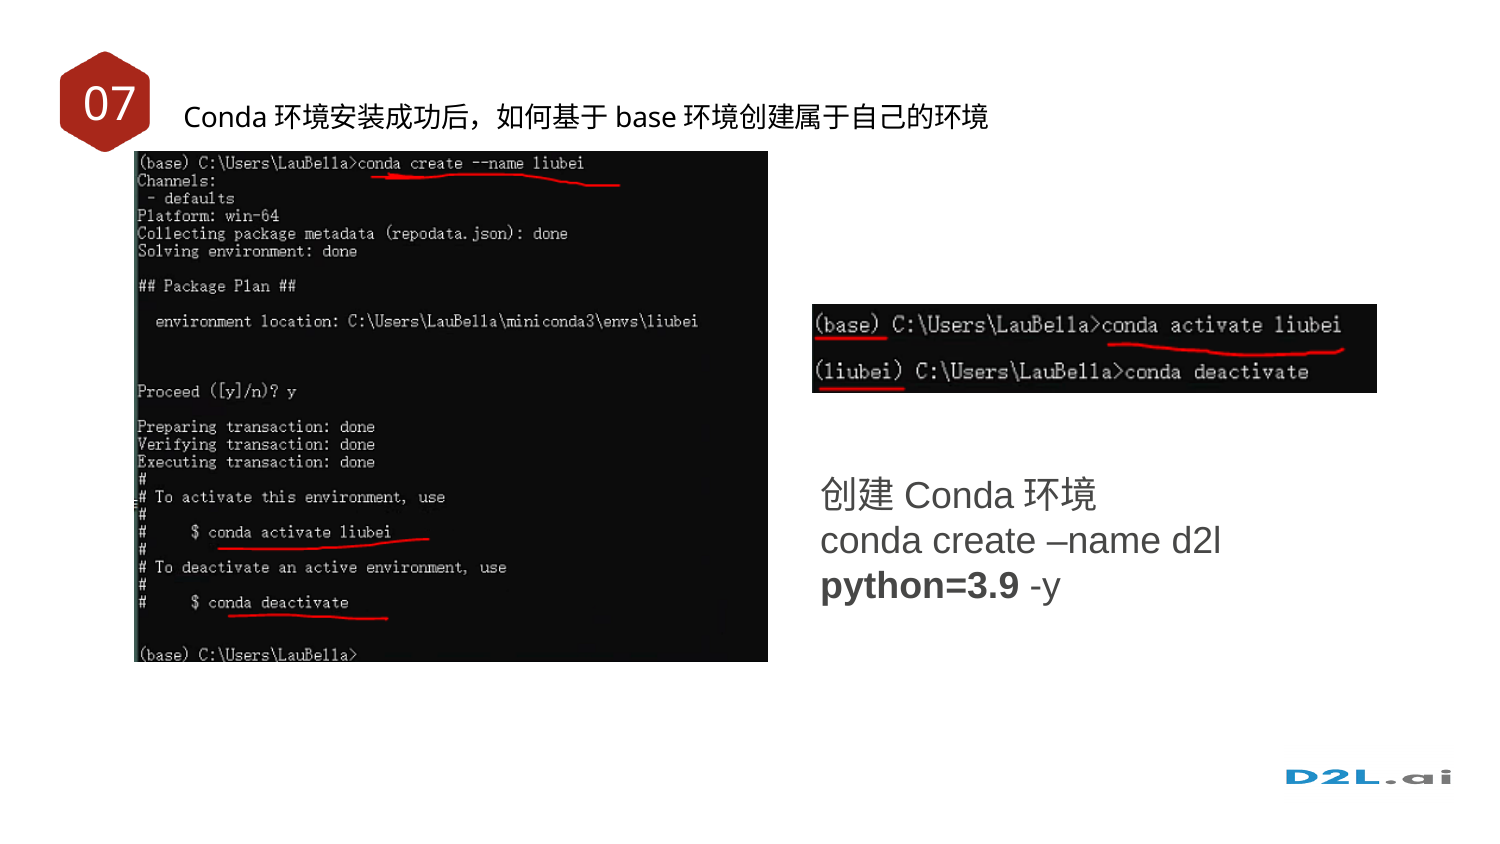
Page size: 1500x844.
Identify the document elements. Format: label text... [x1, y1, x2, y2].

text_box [59, 51, 150, 152]
picture [812, 304, 1377, 393]
text_box Conda环境安装成功后，如何基于base环境创建属于自己的环境 [182, 77, 1329, 305]
text_box 创建Conda环境 conda create –name d2l python=3.9 -y [812, 463, 1418, 614]
picture [134, 151, 769, 662]
picture [1284, 745, 1454, 806]
